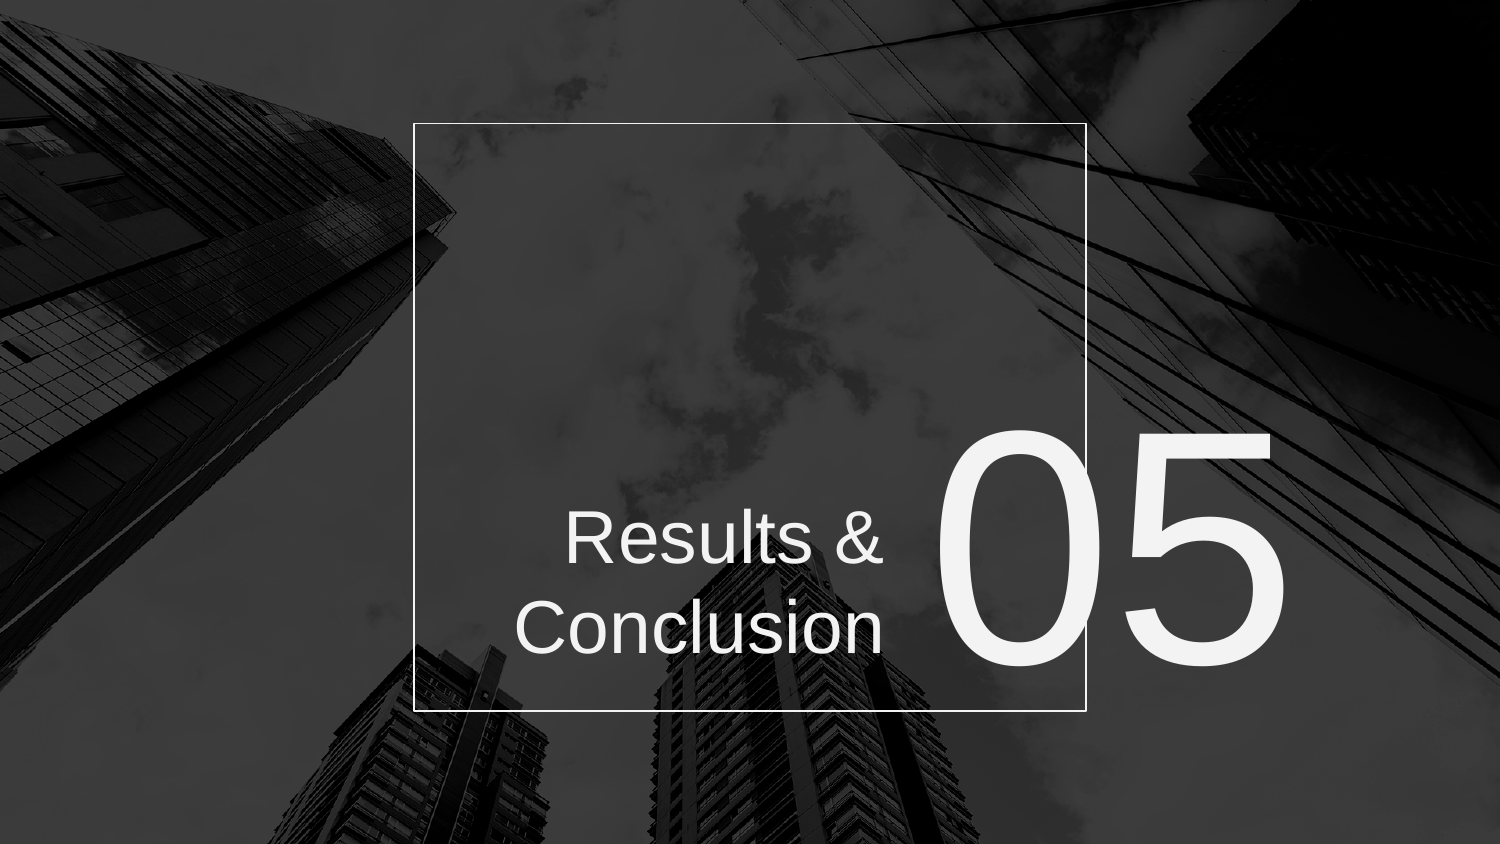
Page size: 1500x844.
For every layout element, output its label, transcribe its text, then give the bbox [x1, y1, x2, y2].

title 05 [576, 396, 1313, 663]
picture [0, 0, 1500, 844]
title Results & Conclusion [428, 367, 900, 684]
